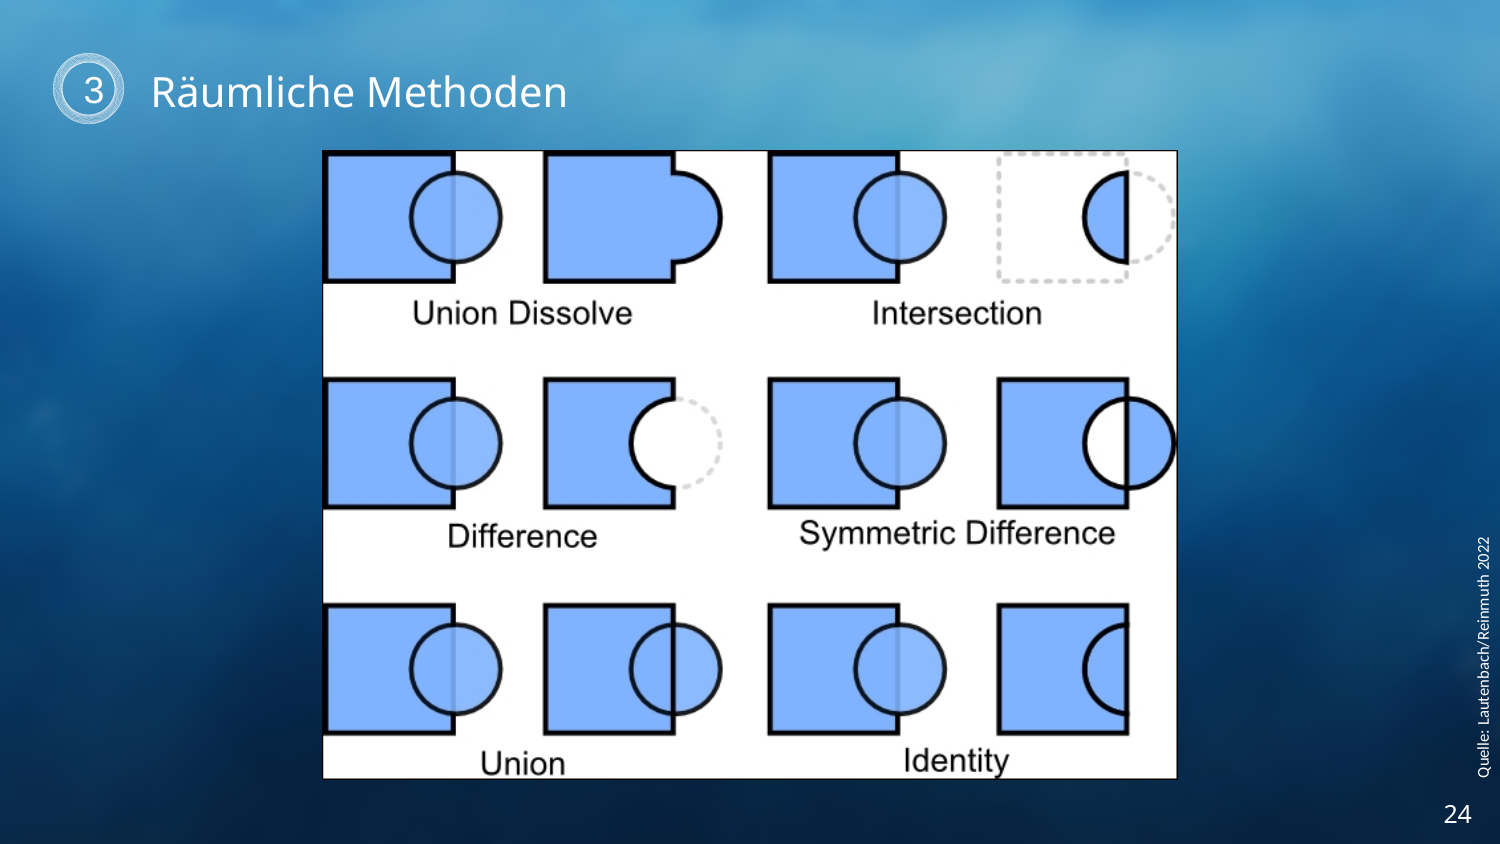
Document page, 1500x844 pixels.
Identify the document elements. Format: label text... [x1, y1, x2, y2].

text_box Räumliche Methoden [135, 58, 1412, 124]
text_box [52, 52, 125, 125]
picture [0, 0, 1500, 844]
text_box [1428, 791, 1500, 841]
text_box Quelle: Lautenbach/Reinmuth 2022 [1464, 173, 1500, 791]
